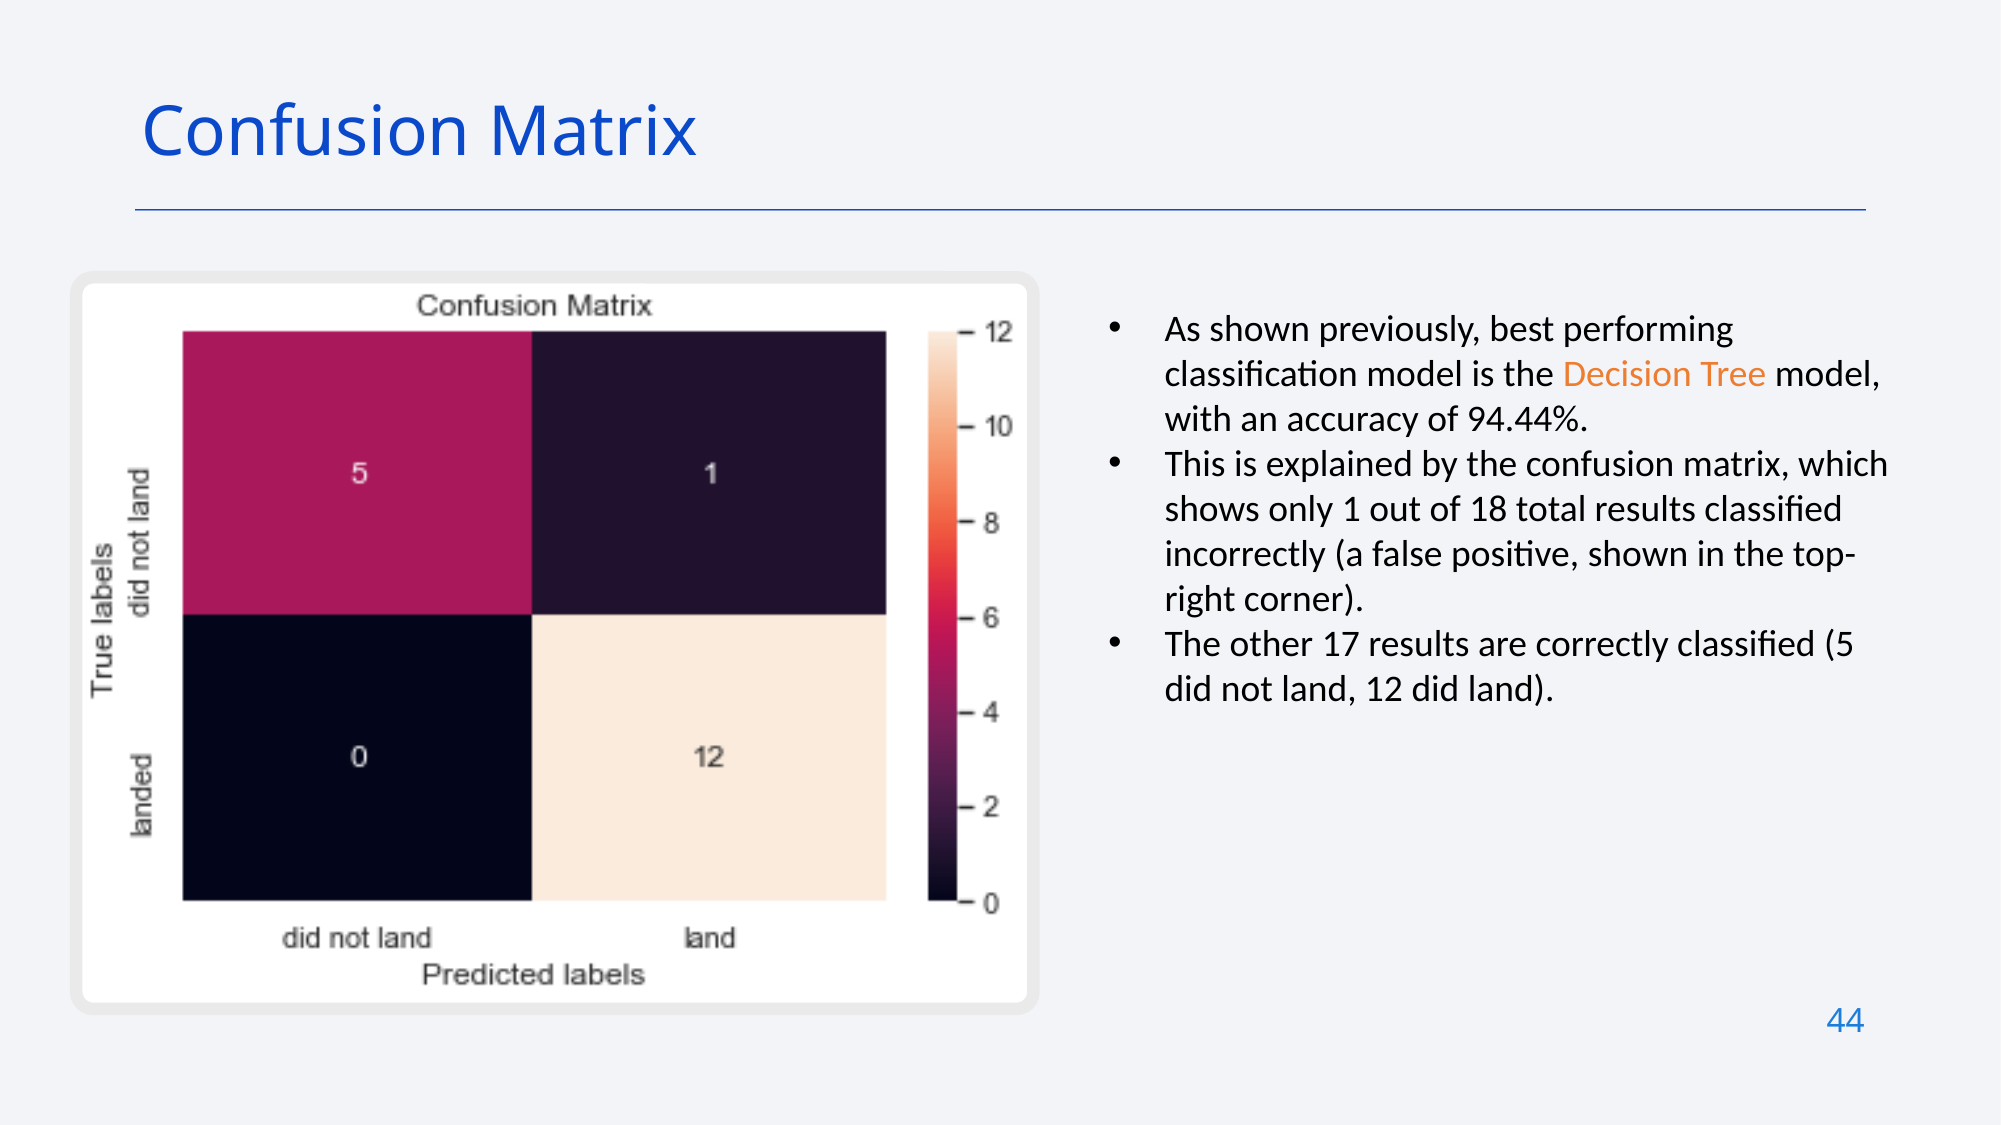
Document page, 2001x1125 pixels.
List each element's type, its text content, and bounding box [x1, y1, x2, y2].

picture [0, 0, 2001, 1125]
slide_number 44 [1429, 988, 1880, 1055]
text_box As shown previously, best performing classification model is the Decision Tree model, with an accuracy of 94.44%. This is explained by the confusion matrix, which shows only 1 out of 18 total results classified incorrectly (a false positive, shown in the top-right corner). The other 17 results are correctly classified (5 did not land, 12 did land). [1093, 296, 1907, 717]
text_box Confusion Matrix [126, 88, 1852, 179]
